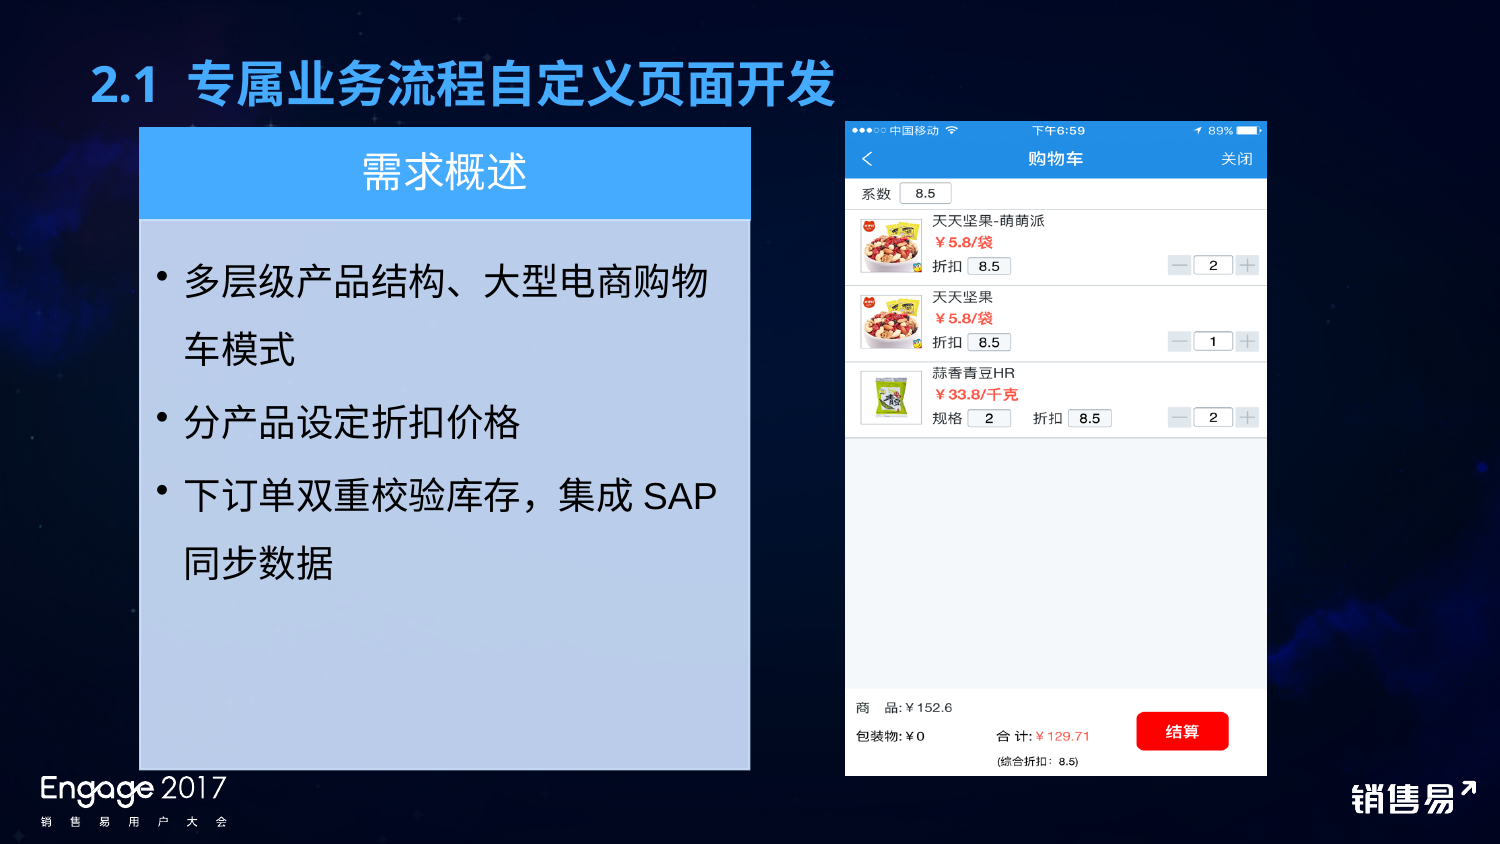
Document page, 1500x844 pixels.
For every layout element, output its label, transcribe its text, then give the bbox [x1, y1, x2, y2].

picture [0, 0, 1500, 844]
title 2.1 专属业务流程自定义页面开发 [74, 44, 1421, 129]
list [139, 153, 750, 744]
